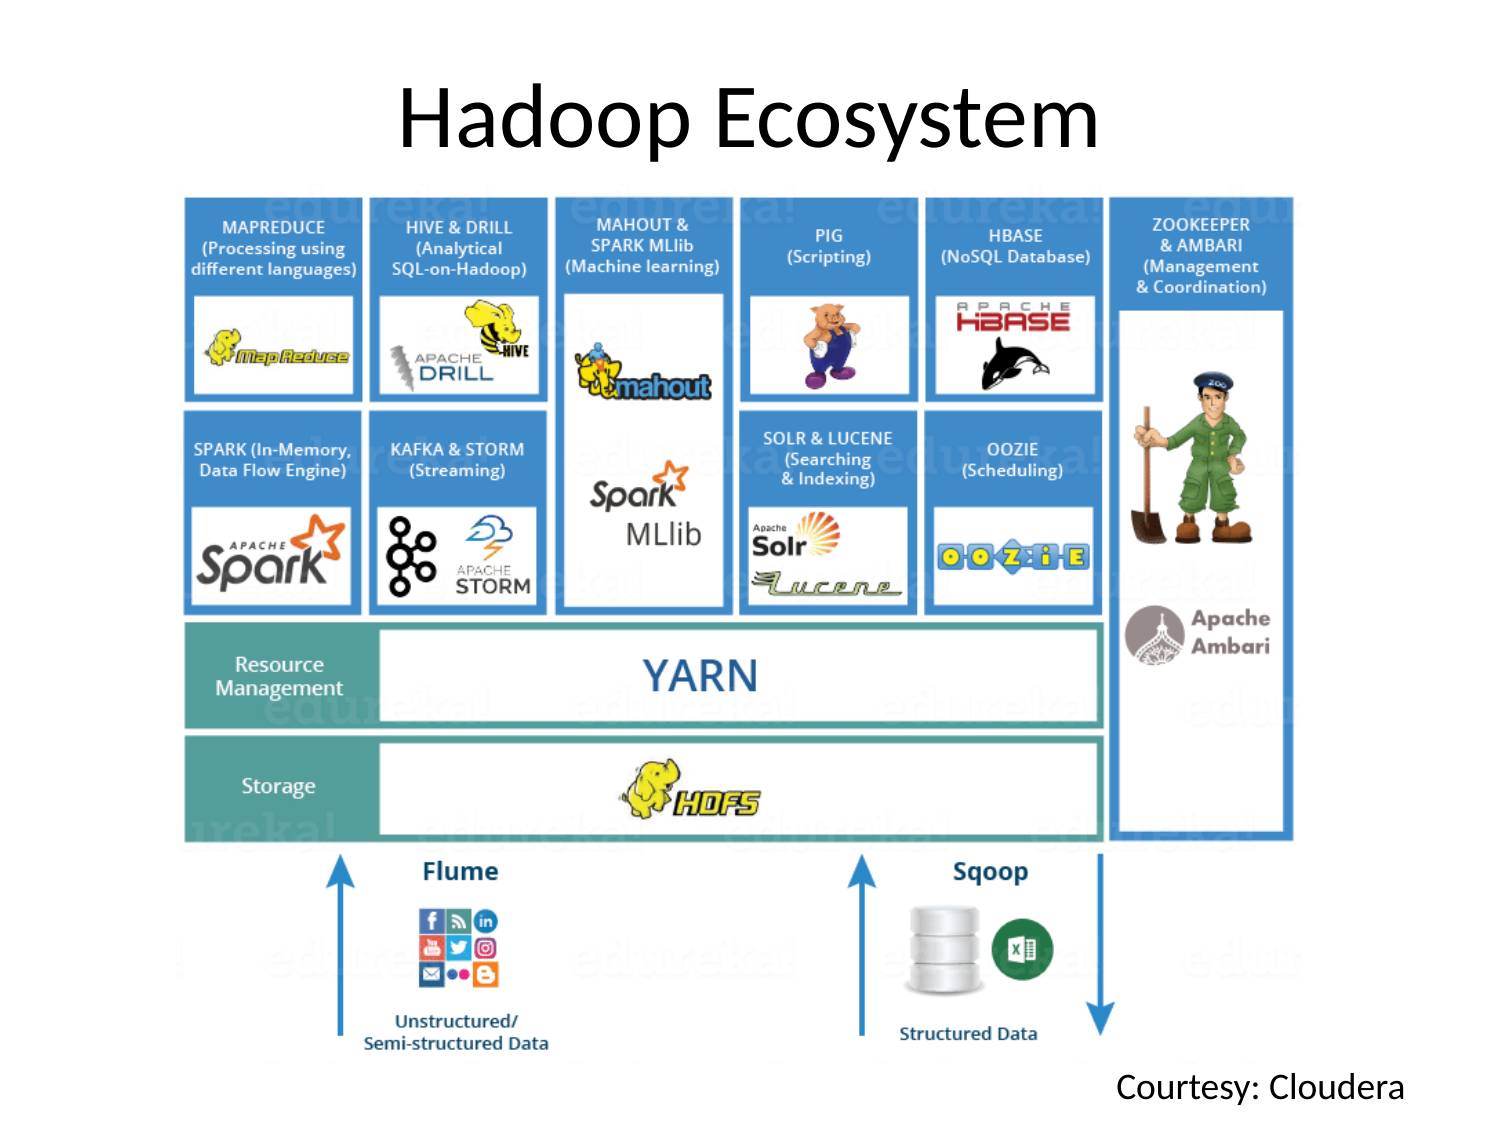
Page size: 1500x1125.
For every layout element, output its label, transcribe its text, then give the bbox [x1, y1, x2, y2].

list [175, 183, 1301, 1066]
title Hadoop Ecosystem [75, 45, 1425, 176]
text_box Courtesy: Cloudera [1101, 1054, 1442, 1115]
